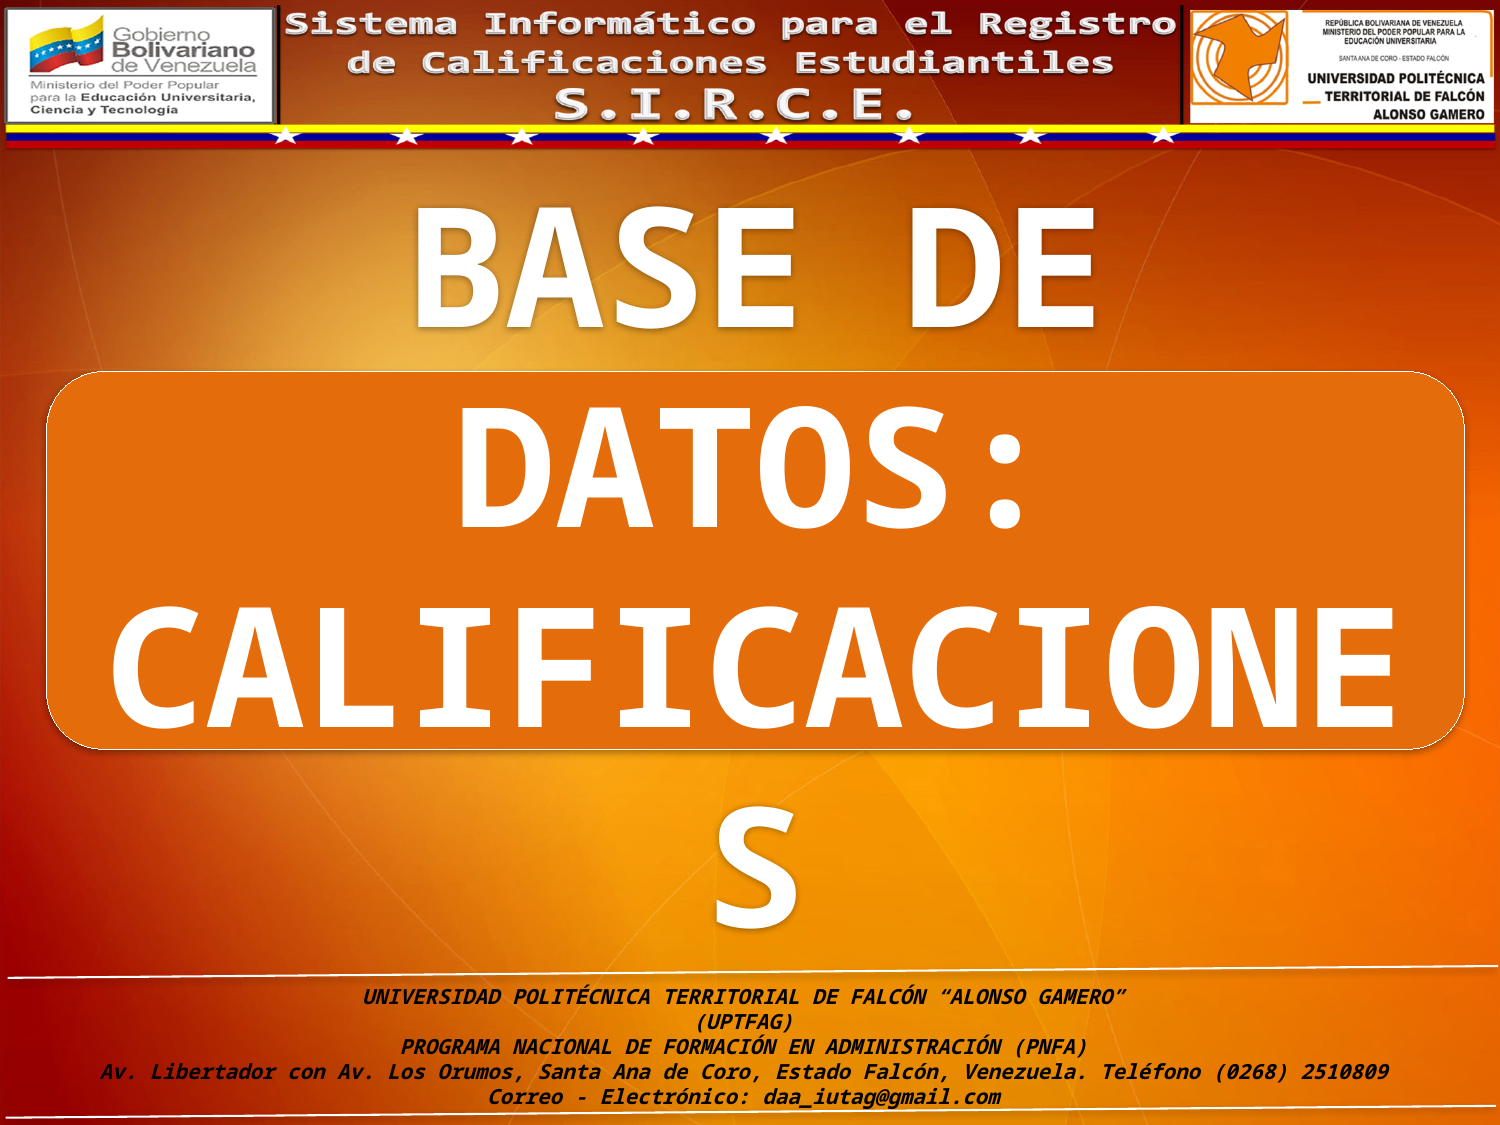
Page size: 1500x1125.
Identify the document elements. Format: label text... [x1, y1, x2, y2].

picture [0, 0, 1500, 1125]
text_box BASE DE DATOS: CALIFICACIONES [46, 371, 1465, 750]
